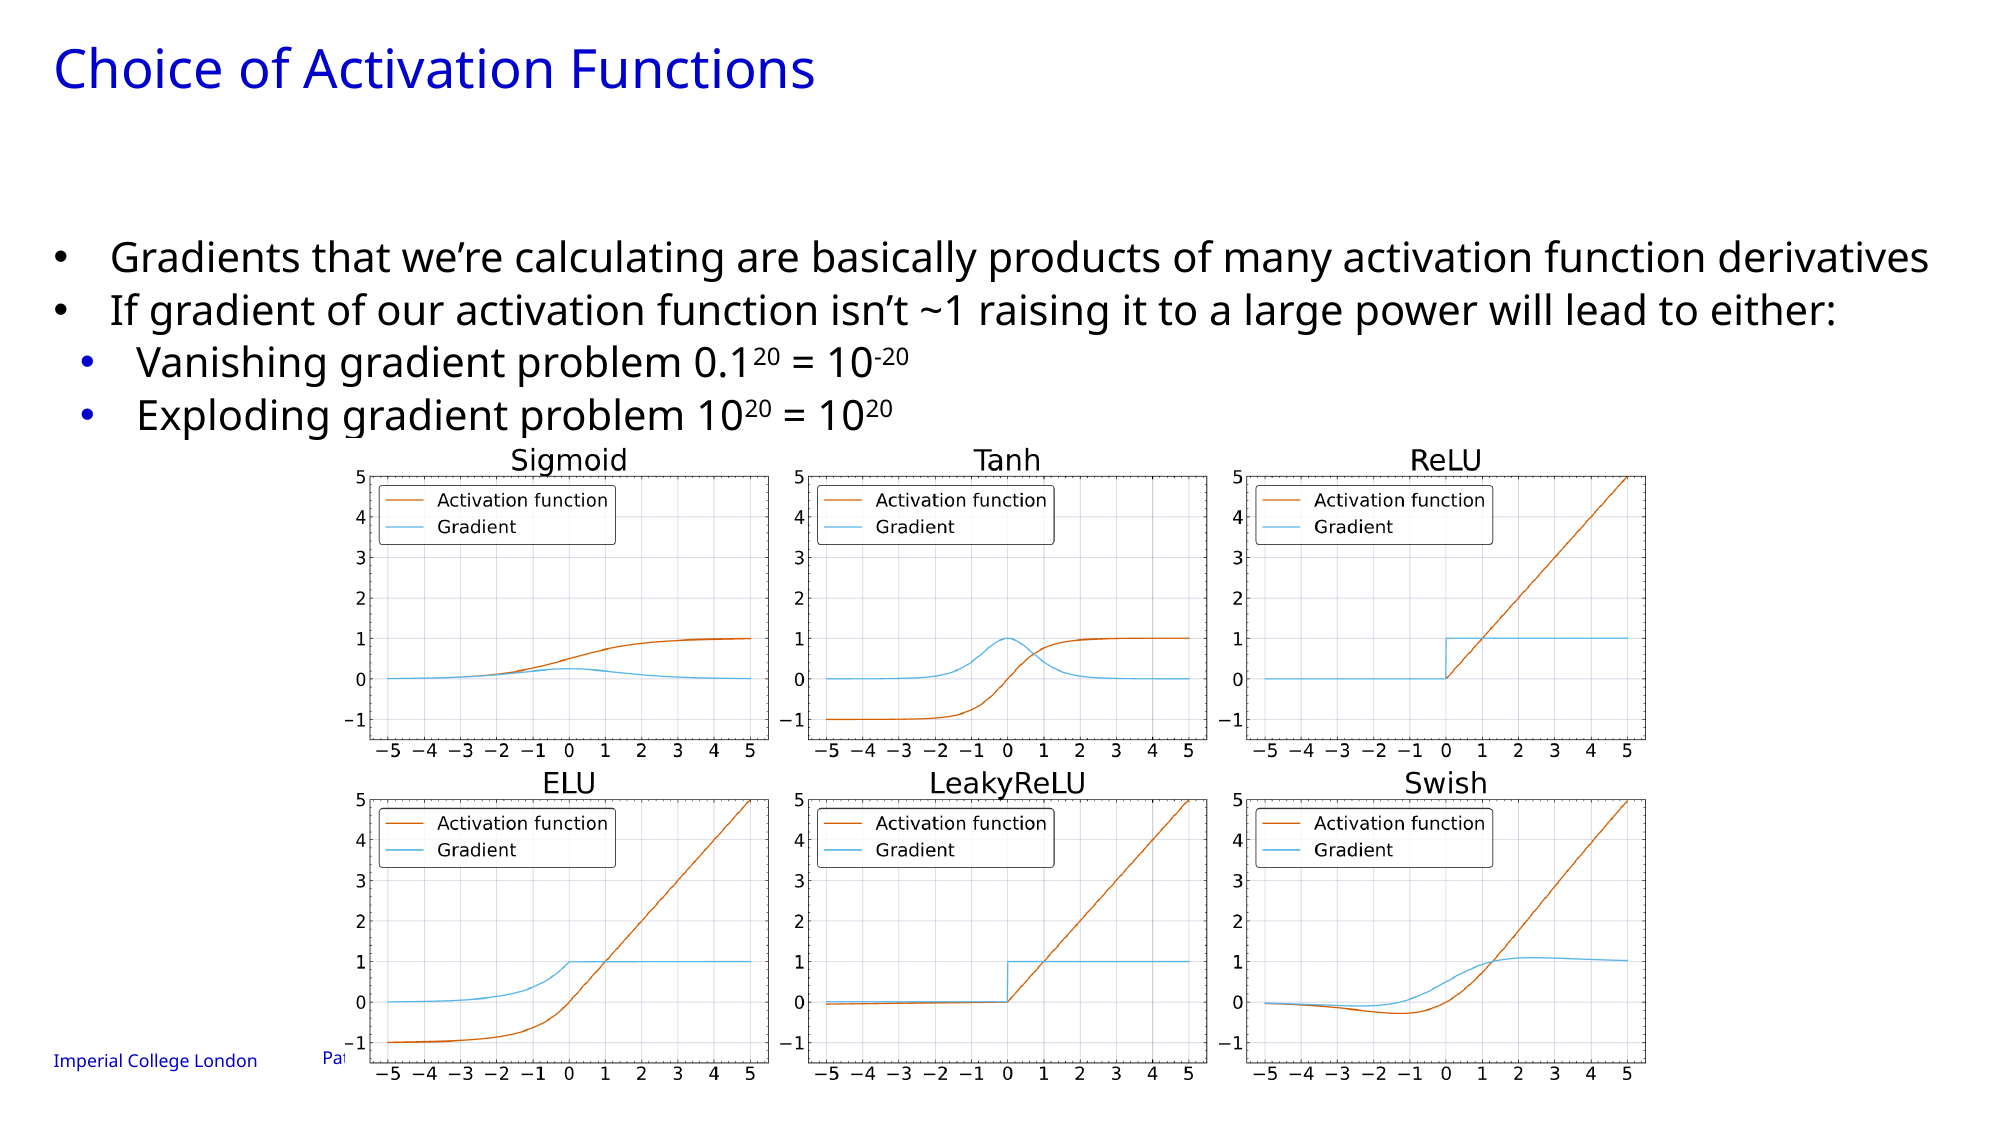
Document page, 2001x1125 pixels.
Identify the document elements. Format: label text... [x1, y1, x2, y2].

title Choice of Activation Functions [53, 41, 1947, 104]
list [345, 438, 1655, 1094]
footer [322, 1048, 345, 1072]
list Gradients that we’re calculating are basically products of many activation function derivatives If gradient of our activation function isn’t ~1 raising it to a large power will lead to either: Vanishing gradient problem 0.120 = 10-20 Exploding gradient problem 1020 = 1020 [53, 228, 1947, 1028]
